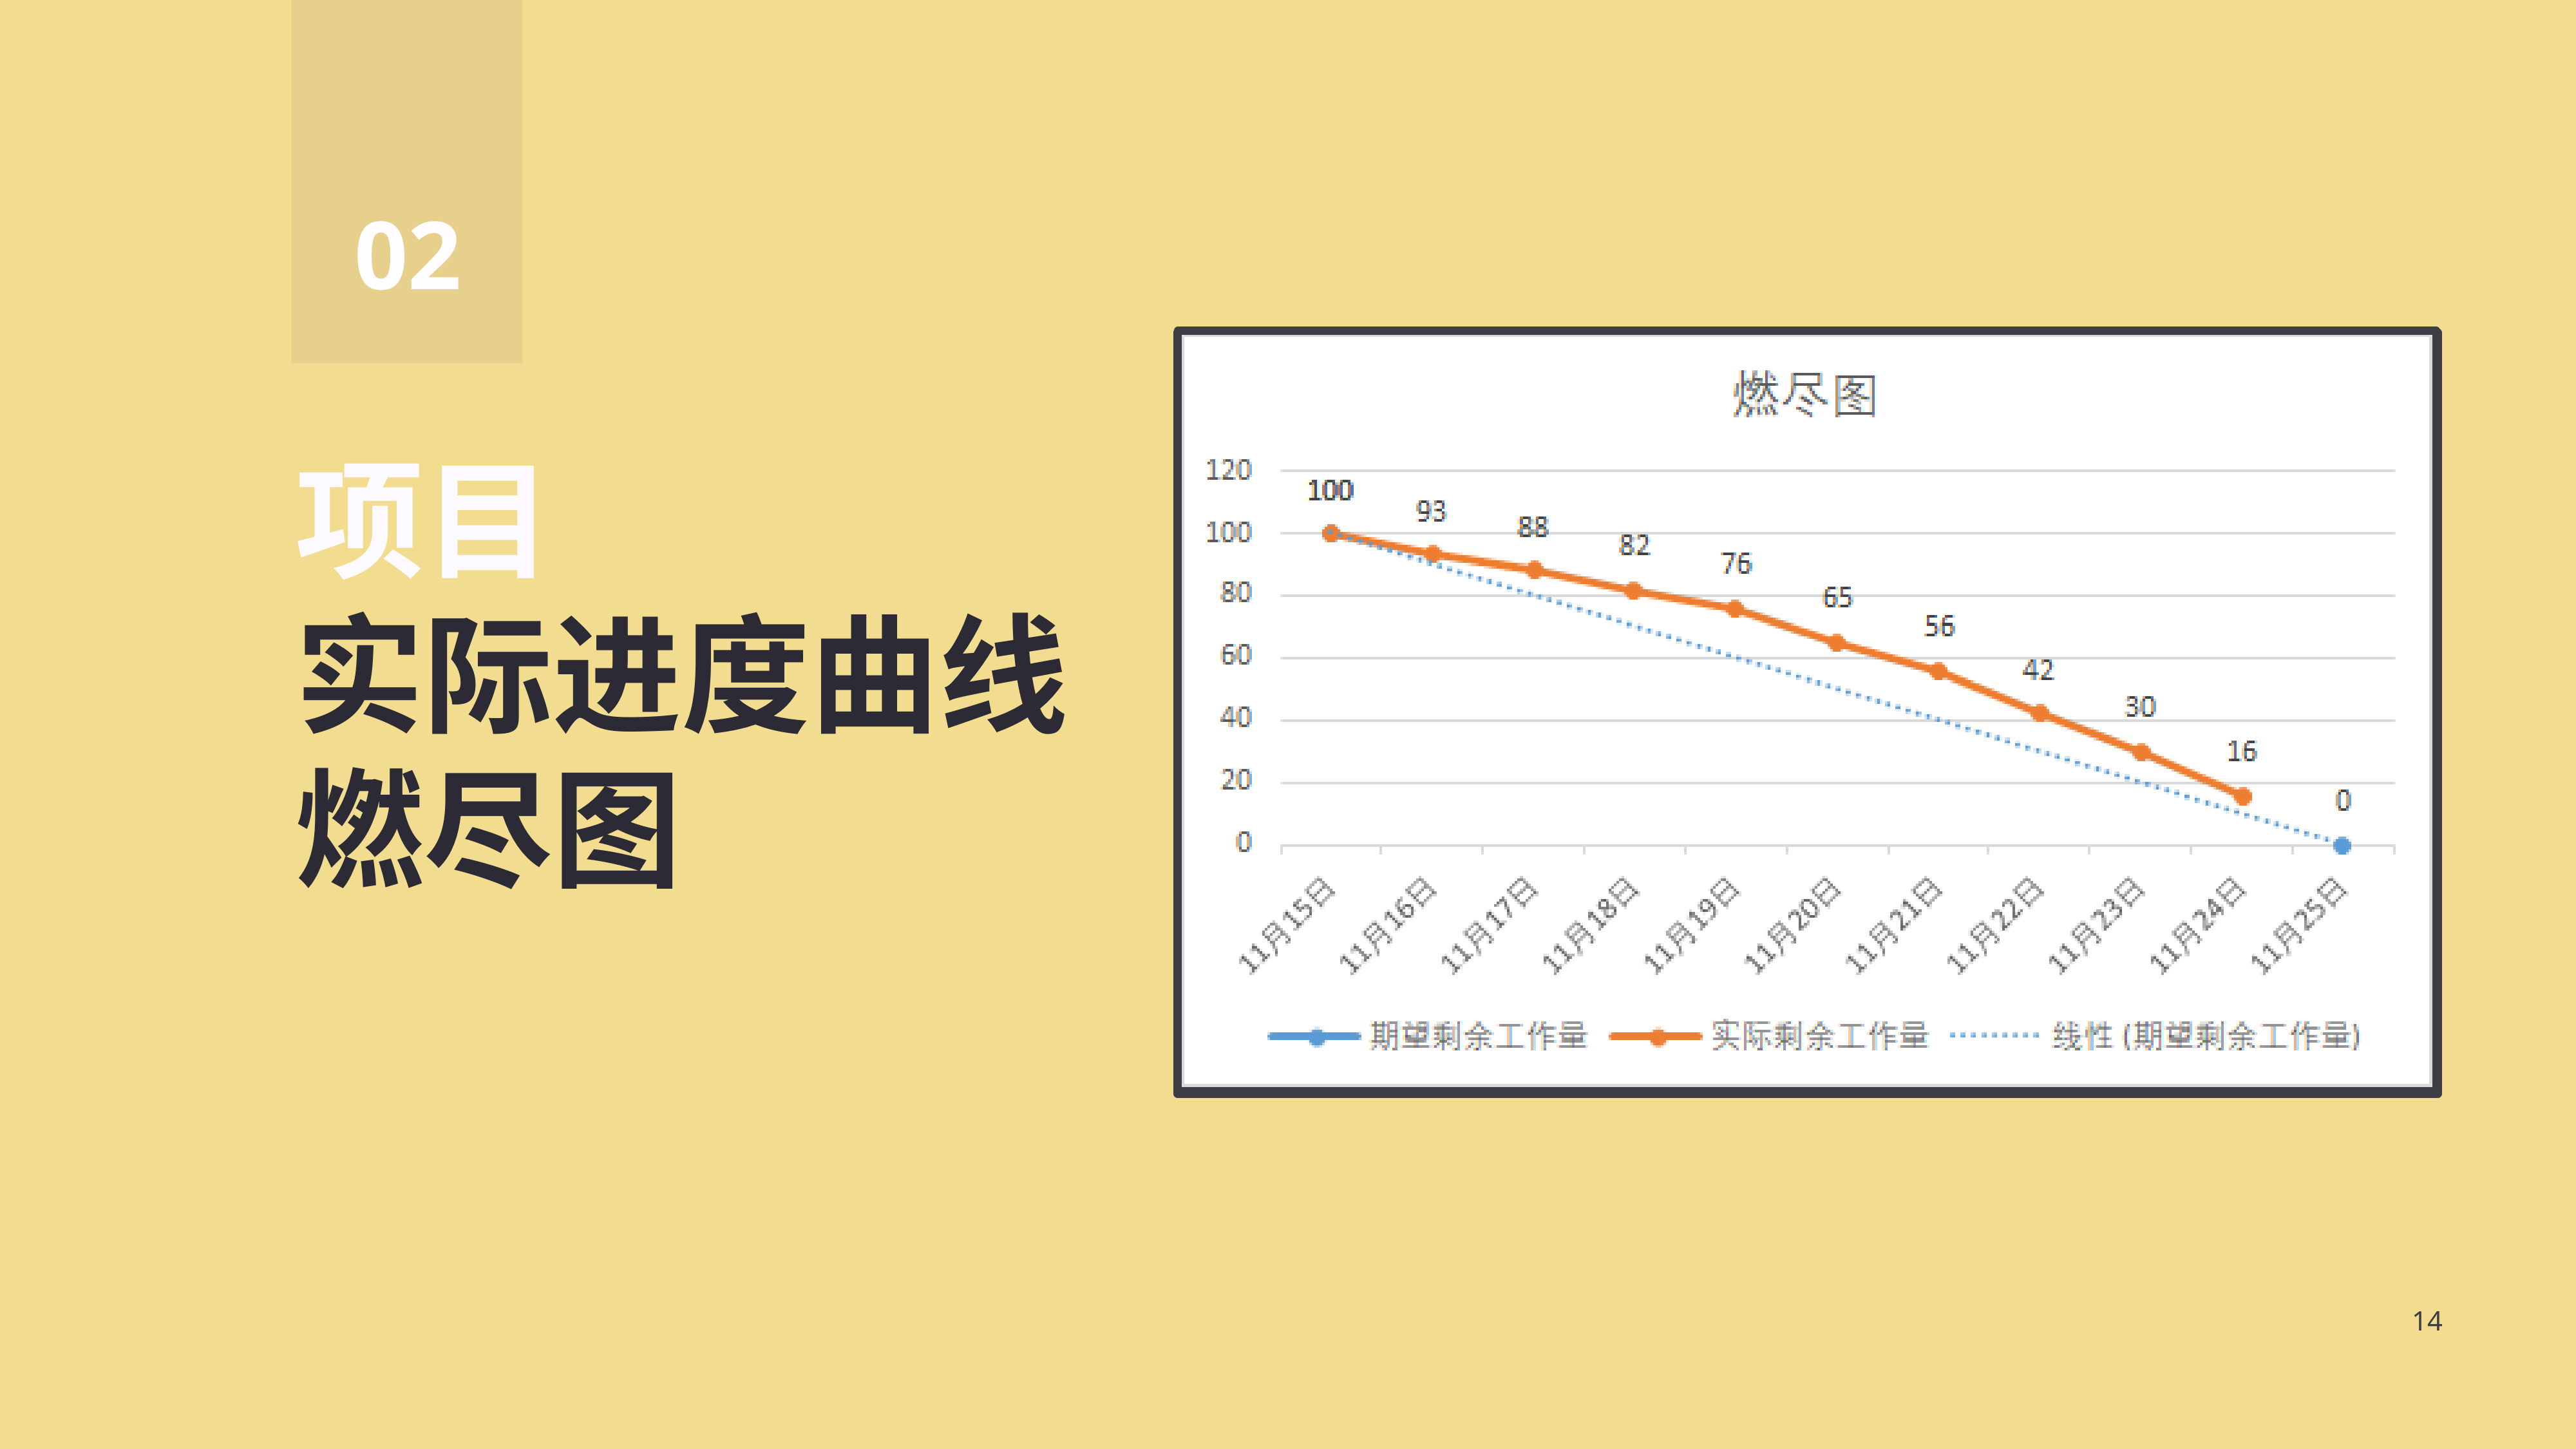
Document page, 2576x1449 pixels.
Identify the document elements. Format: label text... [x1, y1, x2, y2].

text_box 项目 实际进度曲线 燃尽图 [291, 435, 1075, 991]
picture [1181, 334, 2434, 1090]
text_box 14 [2380, 1300, 2475, 1345]
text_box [291, 0, 523, 363]
